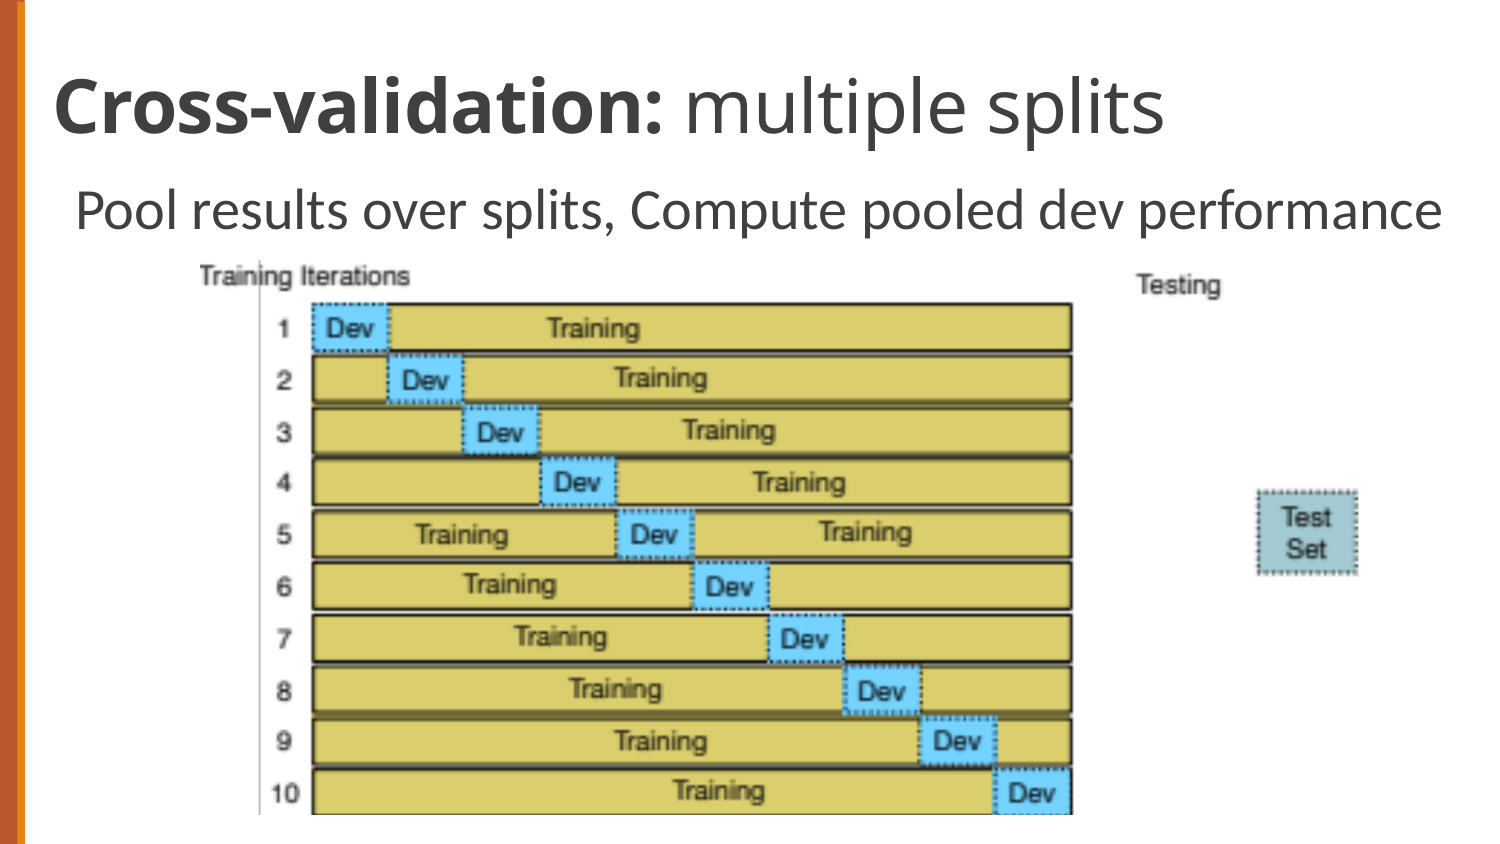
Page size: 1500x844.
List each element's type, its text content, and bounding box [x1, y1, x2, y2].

picture [199, 259, 1360, 816]
title Cross-validation: multiple splits [37, 34, 1500, 157]
list Pool results over splits, Compute pooled dev performance [75, 171, 1475, 469]
